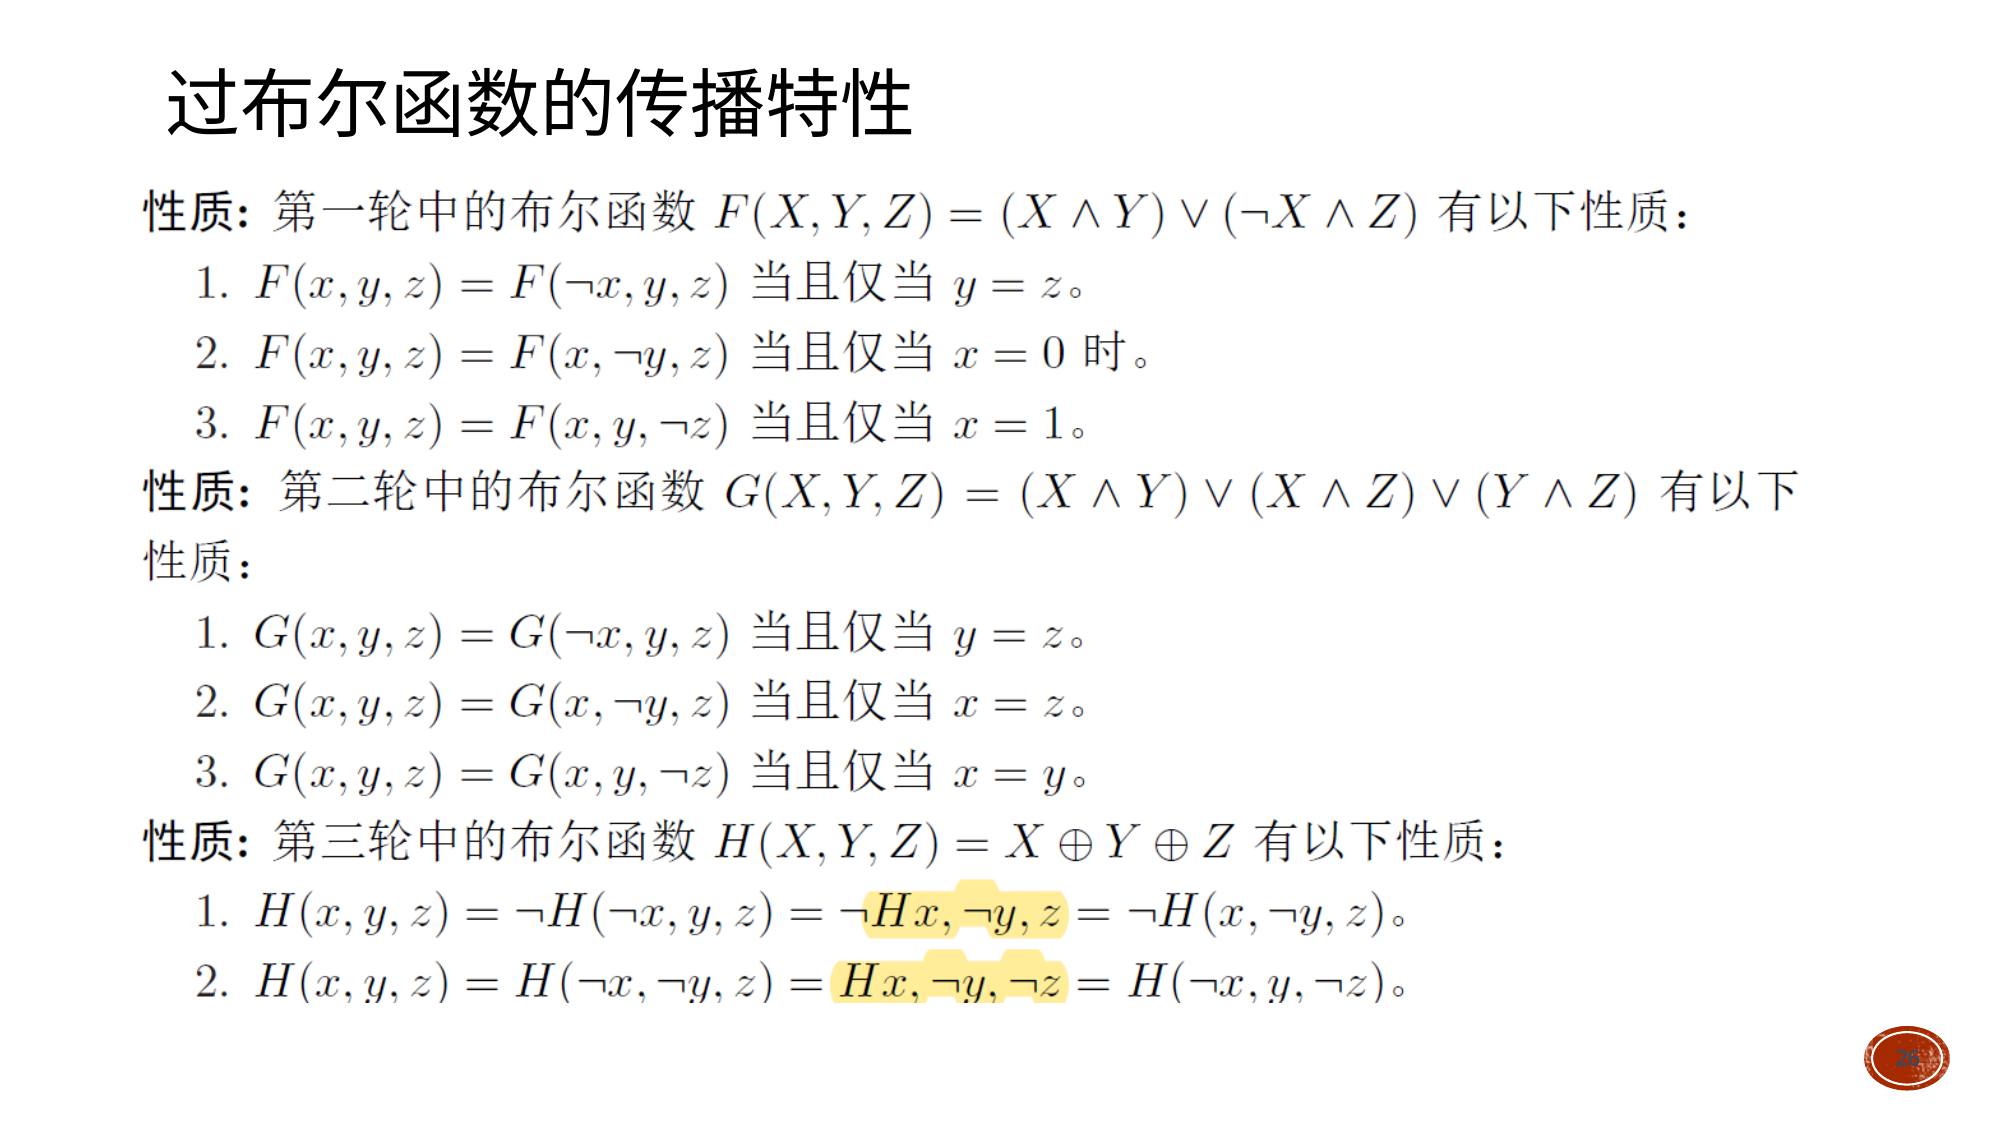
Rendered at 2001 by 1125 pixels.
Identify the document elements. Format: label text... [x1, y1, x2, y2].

picture [127, 183, 1849, 1001]
title 过布尔函数的传播特性 [150, 30, 1850, 182]
slide_number 26 [1855, 1028, 1961, 1089]
